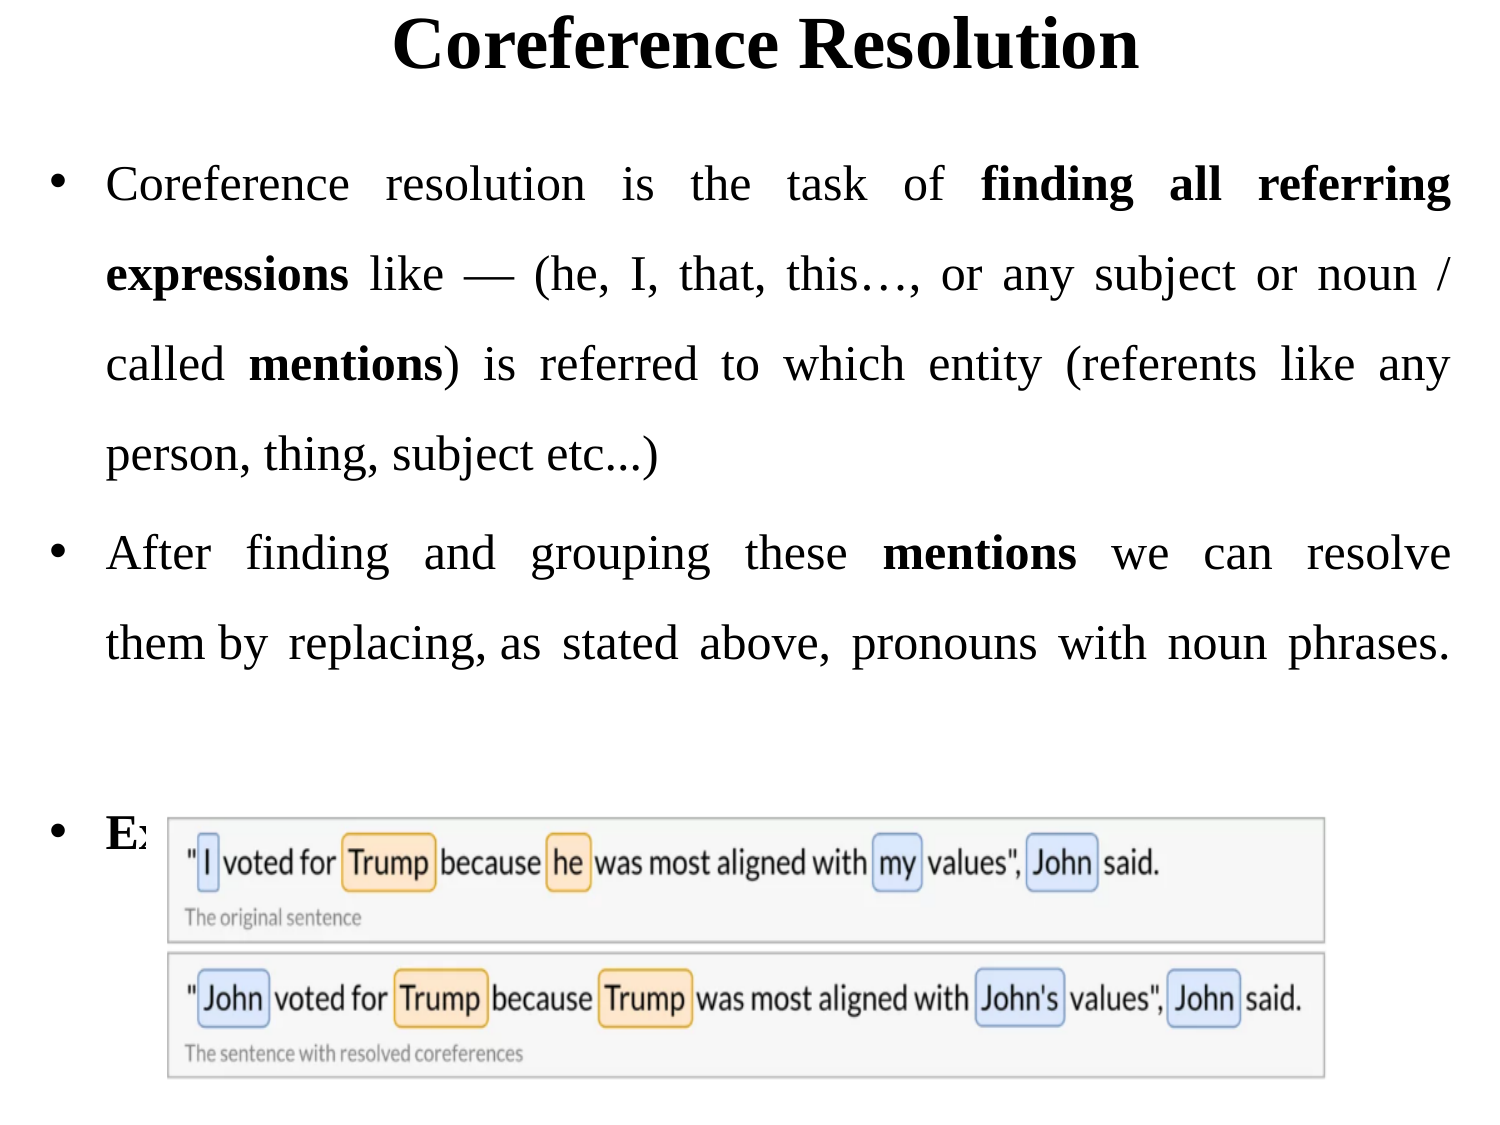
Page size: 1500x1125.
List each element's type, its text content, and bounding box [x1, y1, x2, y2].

title Coreference Resolution [33, 33, 1500, 134]
list Coreference resolution is the task of finding all referring expressions like — (he, I, that, this…, or any subject or noun / called mentions) is referred to which entity (referents like any person, thing, subject etc...) After finding and grouping these mentions we can resolve them by replacing, as stated above, pronouns with noun phrases. Example: [34, 112, 1467, 1063]
picture [146, 793, 1354, 1120]
